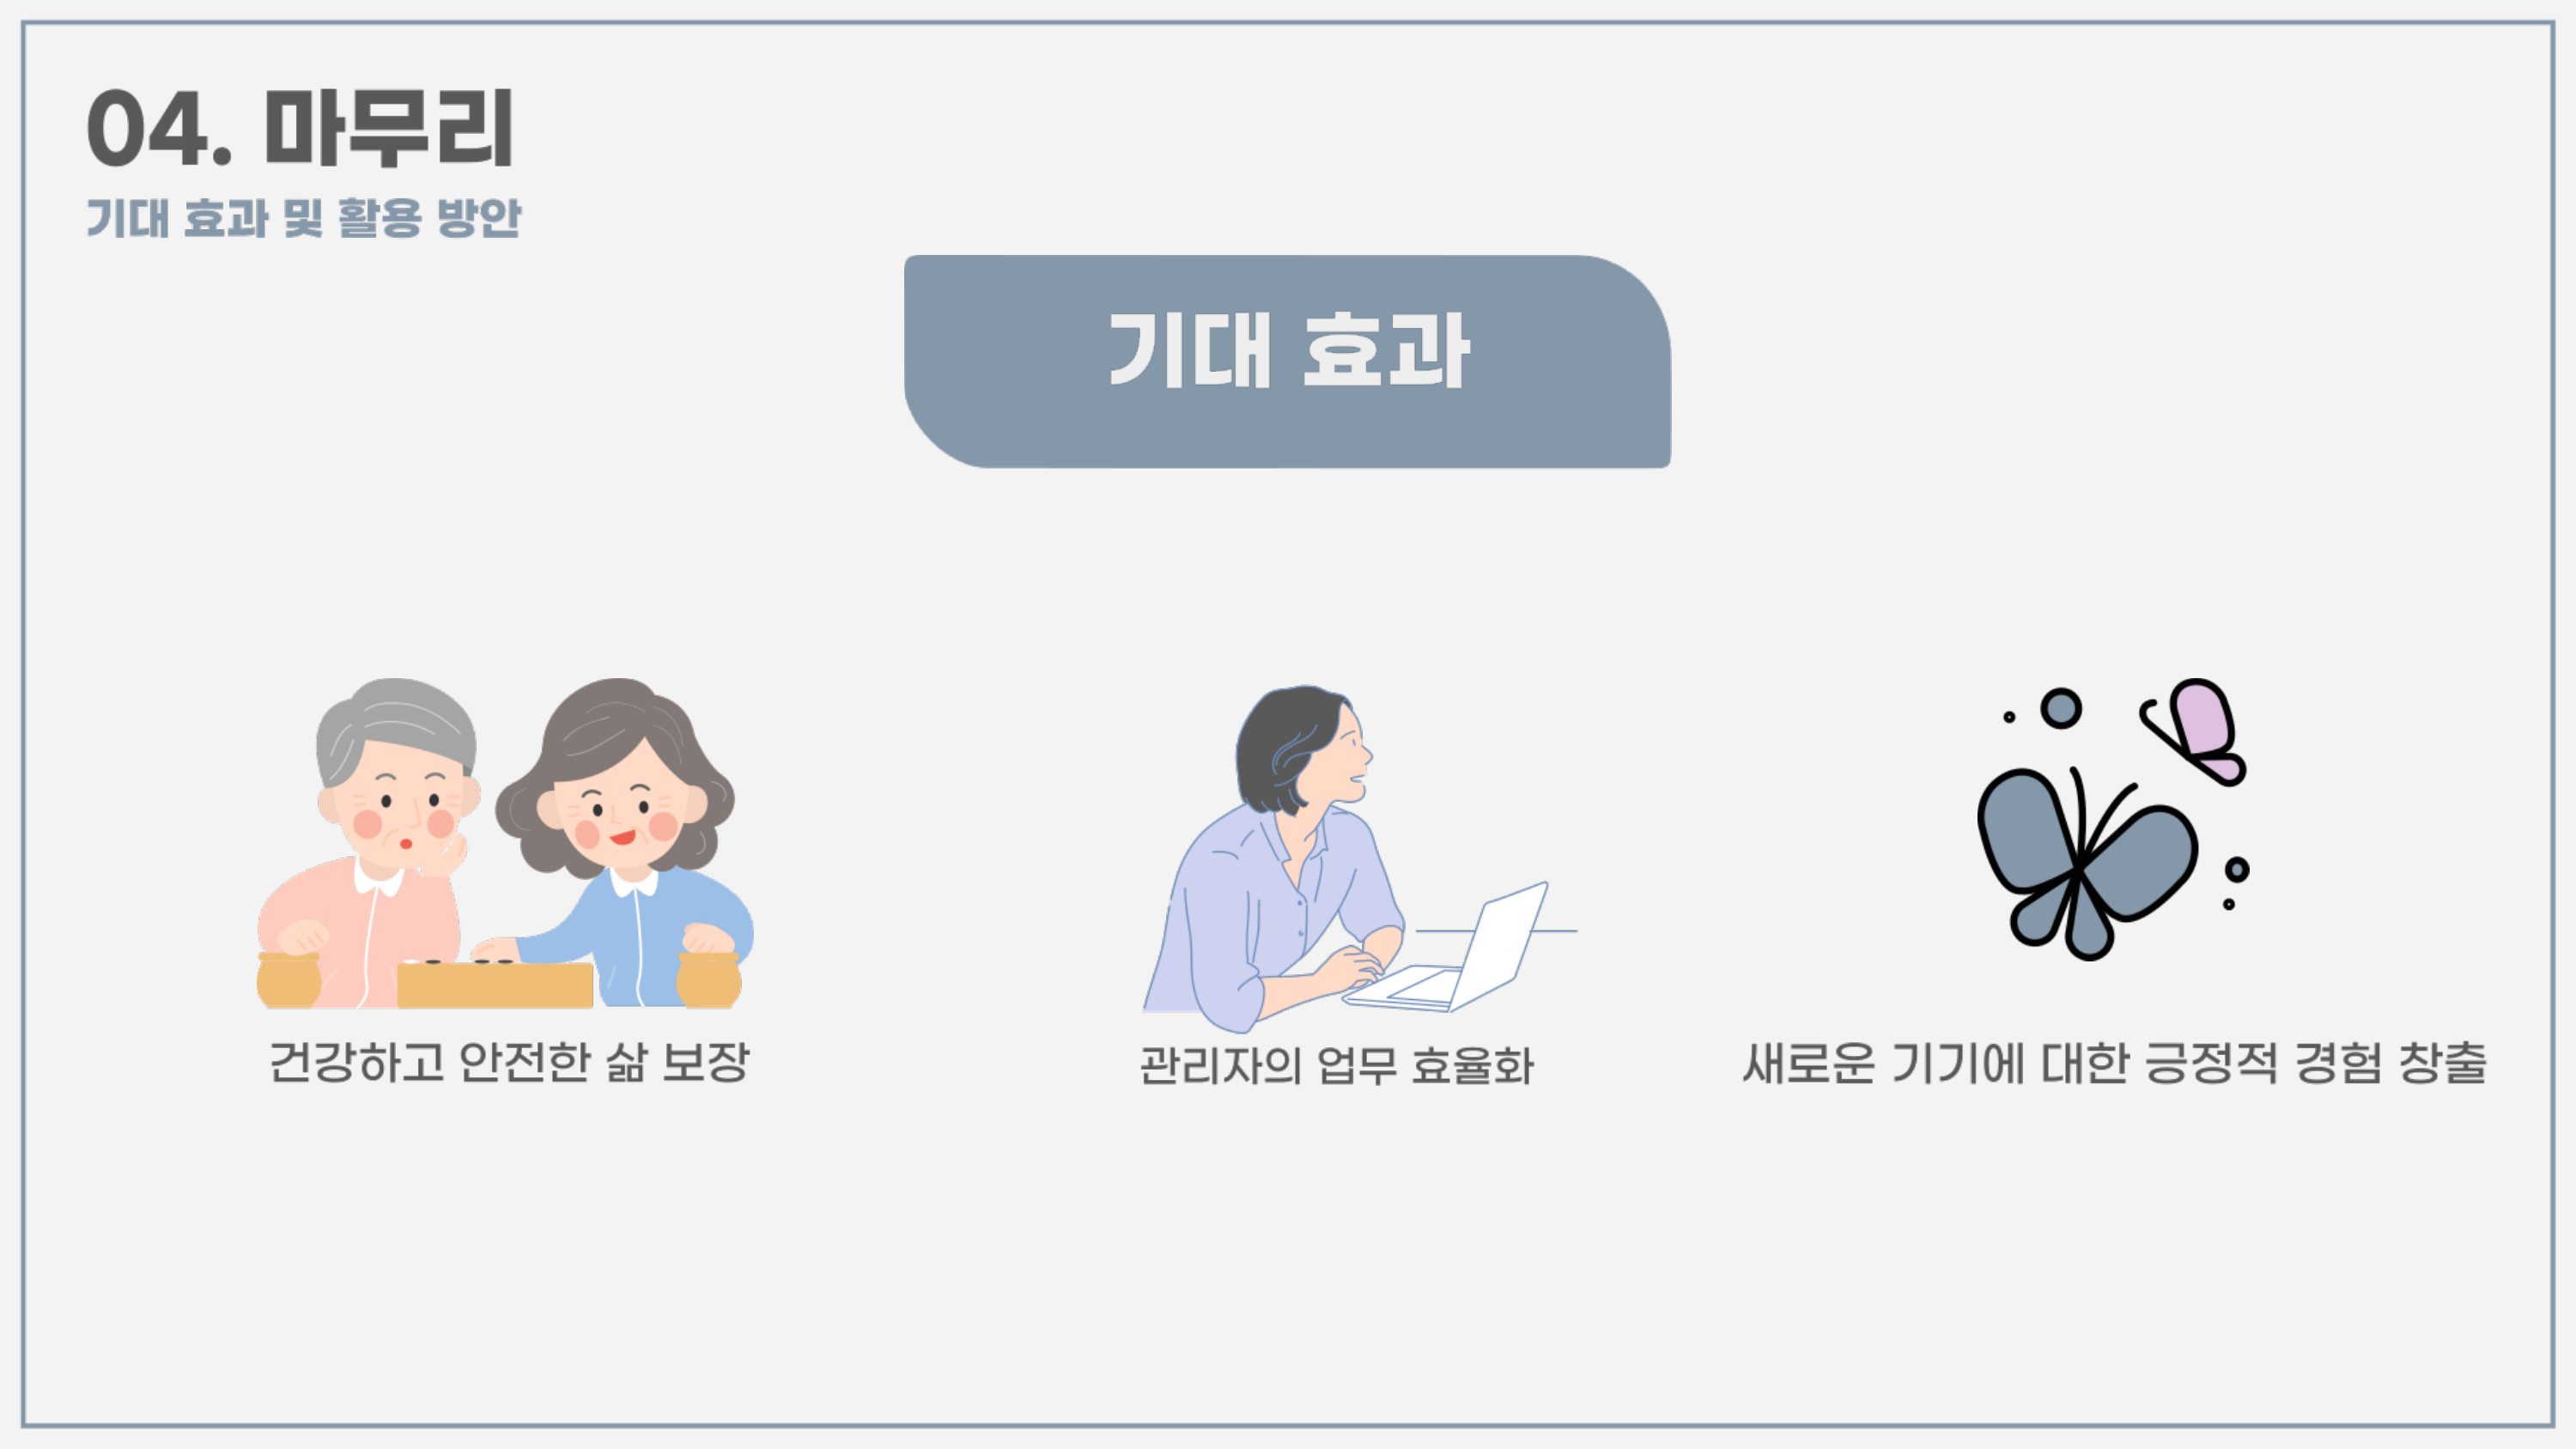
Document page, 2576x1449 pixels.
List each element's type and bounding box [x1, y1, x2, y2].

text_box [1978, 678, 2250, 962]
picture [971, 1034, 1557, 1106]
text_box [0, 0, 2576, 1449]
picture [1020, 286, 1512, 429]
picture [1689, 1029, 2511, 1106]
text_box [257, 678, 755, 1010]
picture [71, 61, 553, 269]
text_box [1129, 678, 1592, 1042]
picture [117, 1029, 773, 1105]
text_box [903, 255, 1672, 470]
